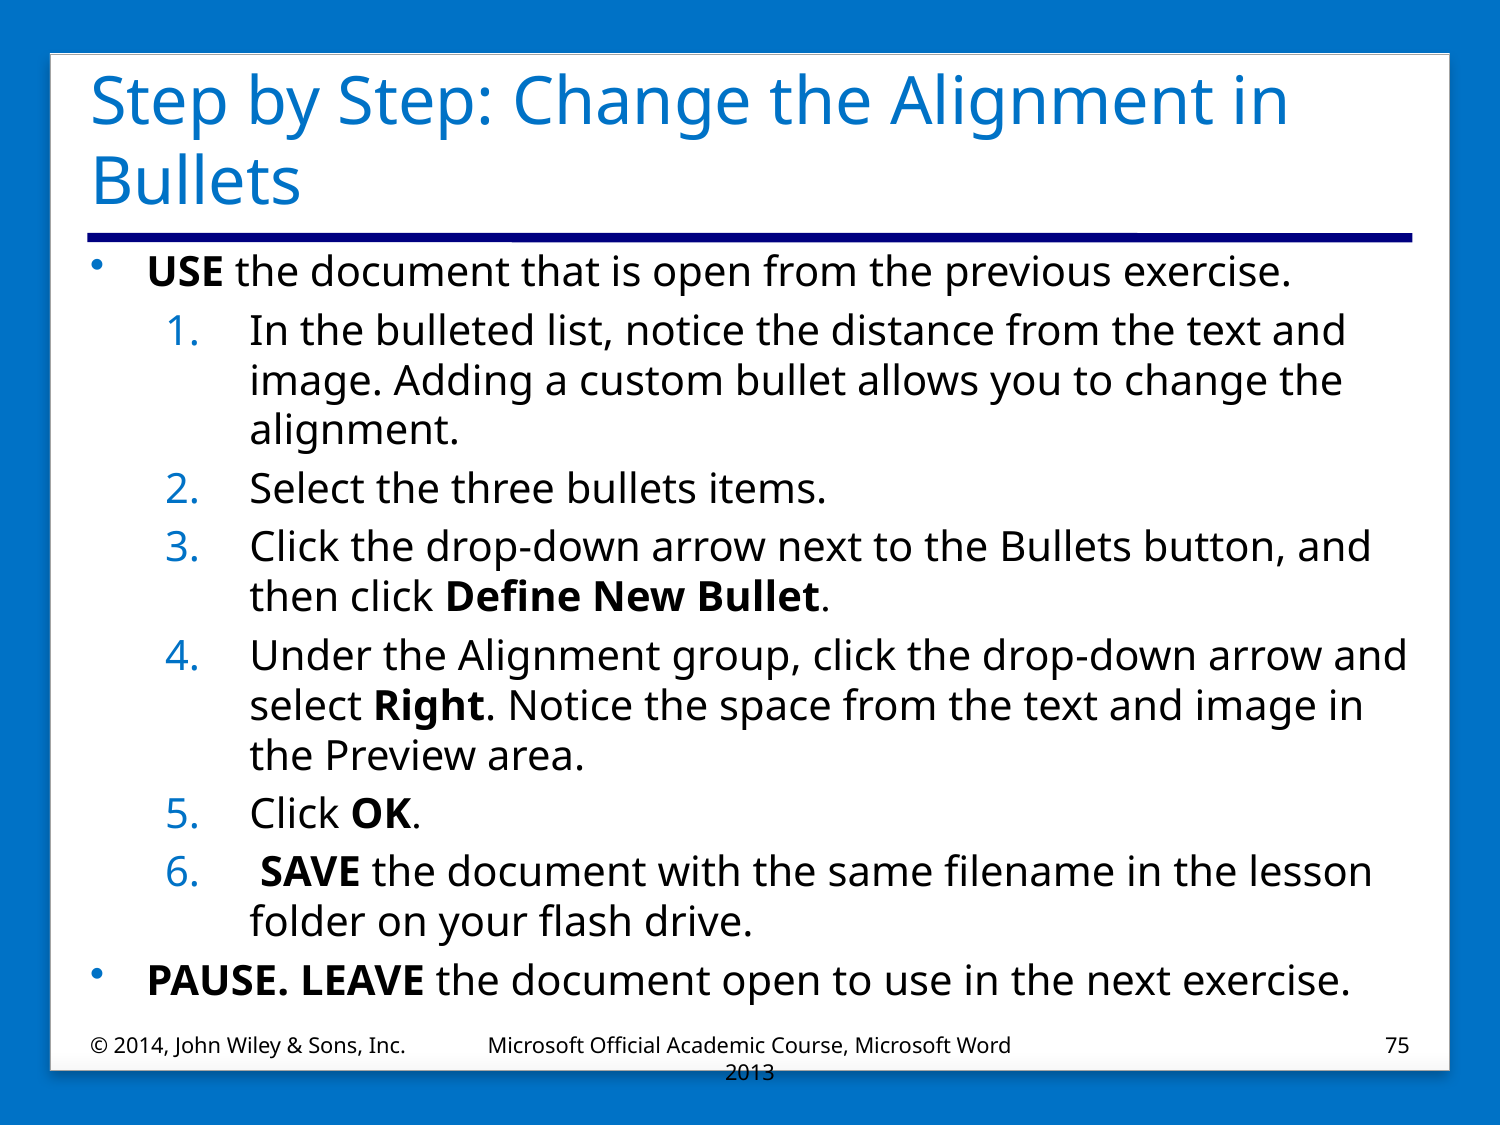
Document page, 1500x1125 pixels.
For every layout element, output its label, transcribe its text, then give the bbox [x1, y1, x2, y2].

slide_number © 2014, John Wiley & Sons, Inc. [74, 1024, 426, 1103]
footer Microsoft Official Academic Course, Microsoft Word 2013 [449, 1024, 1051, 1103]
title Step by Step: Change the Alignment in Bullets [74, 74, 1426, 226]
list USE the document that is open from the previous exercise. In the bulleted list, notice the distance from the text and image. Adding a custom bullet allows you to change the alignment. Select the three bullets items. Click the drop-down arrow next to the Bullets button, and then click Define New Bullet. Under the Alignment group, click the drop-down arrow and select Right. Notice the space from the text and image in the Preview area. Click OK. SAVE the document with the same filename in the lesson folder on your flash drive. PAUSE. LEAVE the document open to use in the next exercise. [75, 237, 1425, 1063]
slide_number 75 [1074, 1024, 1426, 1103]
